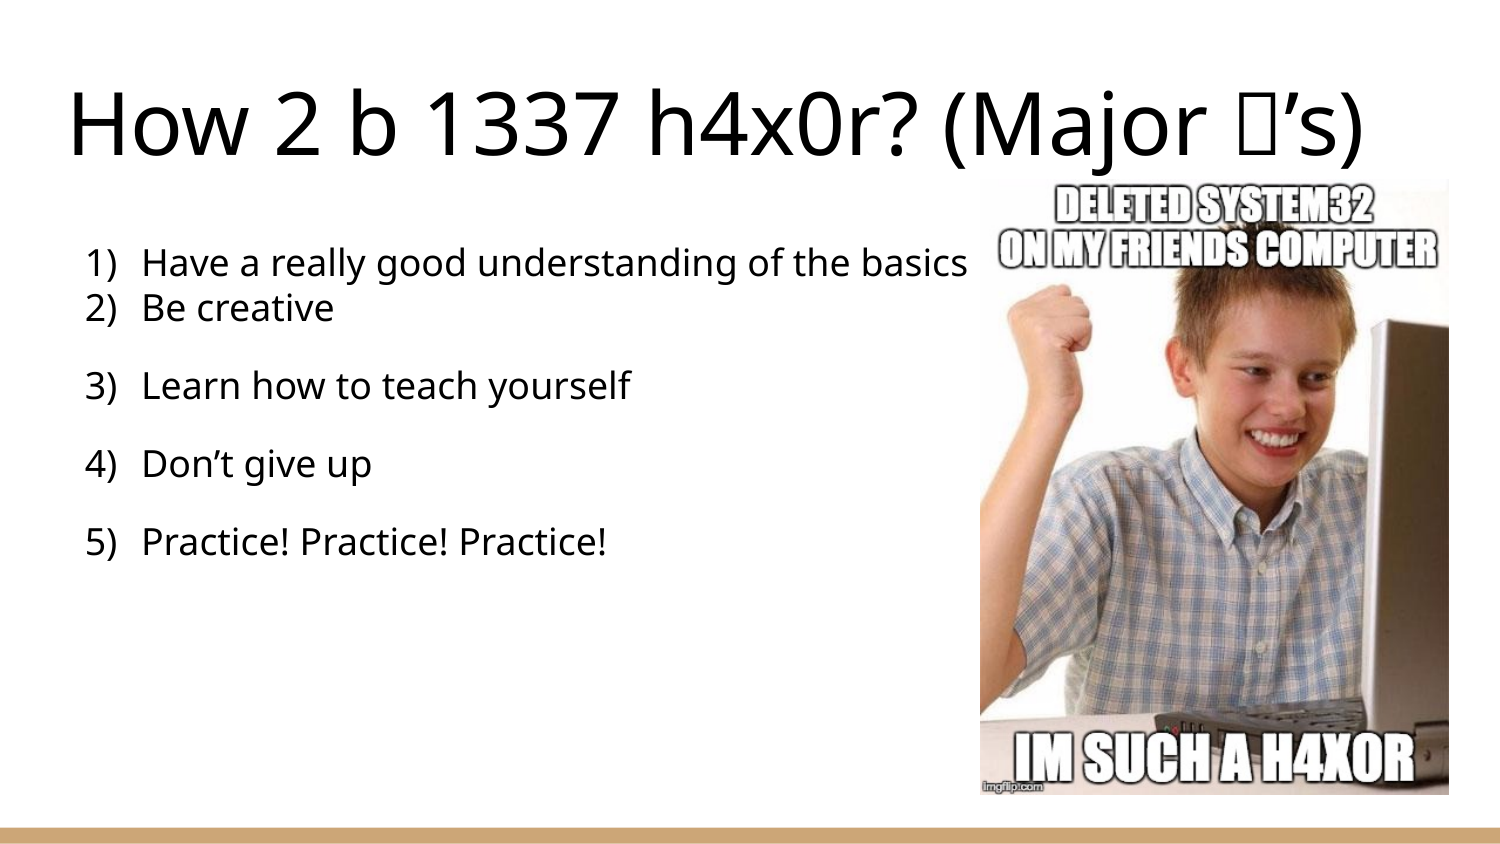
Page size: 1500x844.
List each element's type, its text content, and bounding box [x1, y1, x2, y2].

title How 2 b 1337 h4x0r? (Major 🔑’s) [51, 51, 1449, 189]
list Have a really good understanding of the basics Be creative Learn how to teach yourself Don’t give up Practice! Practice! Practice! [51, 200, 975, 752]
picture [980, 178, 1450, 795]
